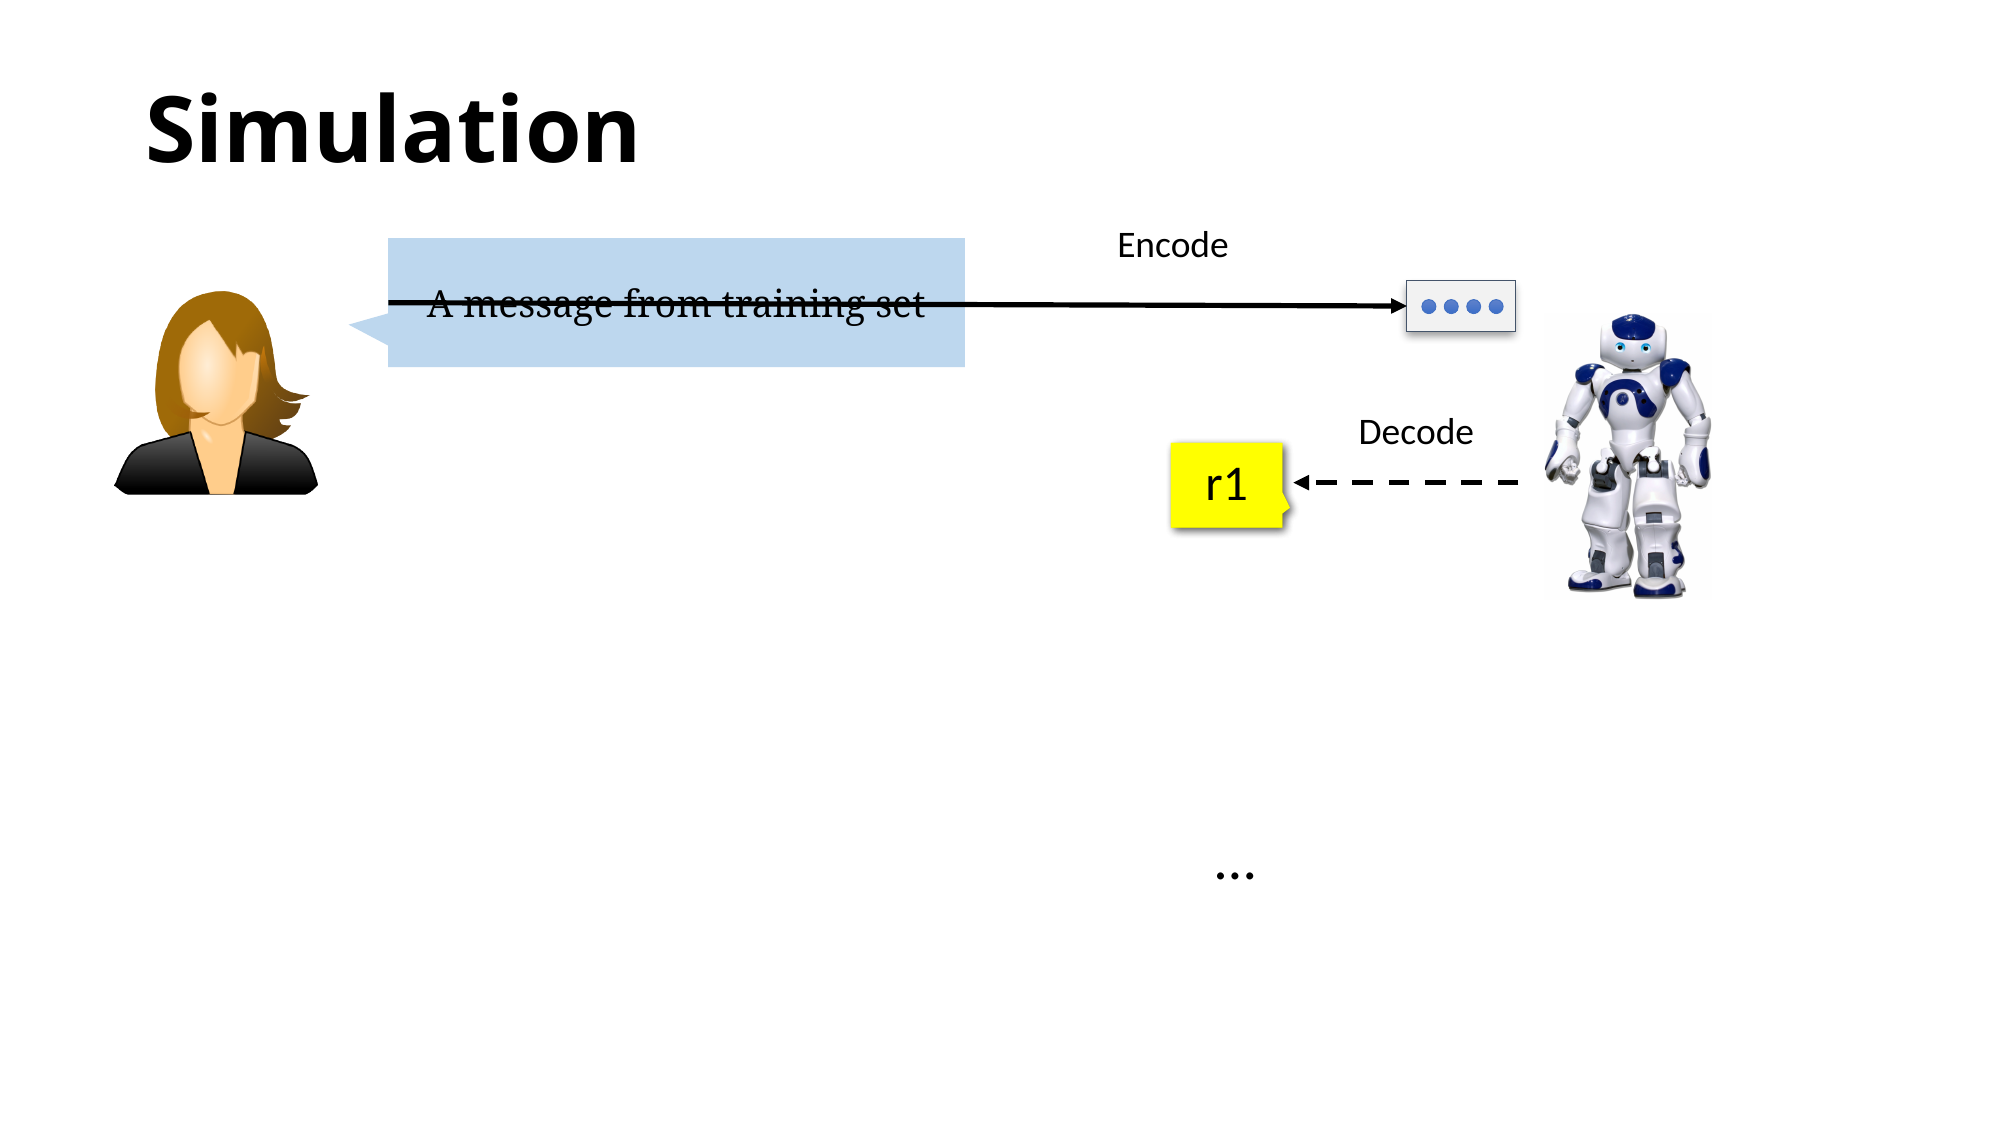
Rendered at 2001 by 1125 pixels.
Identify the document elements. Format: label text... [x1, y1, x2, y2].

text_box A message from training set [347, 237, 966, 368]
text_box Decode [1344, 399, 1497, 460]
text_box [1406, 280, 1516, 332]
text_box Encode [1102, 212, 1255, 272]
text_box … [1200, 813, 1573, 899]
text_box [1170, 442, 1283, 529]
picture [1544, 313, 1712, 600]
picture [1184, 455, 1263, 514]
text_box Simulation [130, 32, 863, 234]
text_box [964, 302, 1407, 307]
picture [114, 291, 318, 495]
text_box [1421, 299, 1504, 314]
text_box r1 [1190, 442, 1335, 518]
